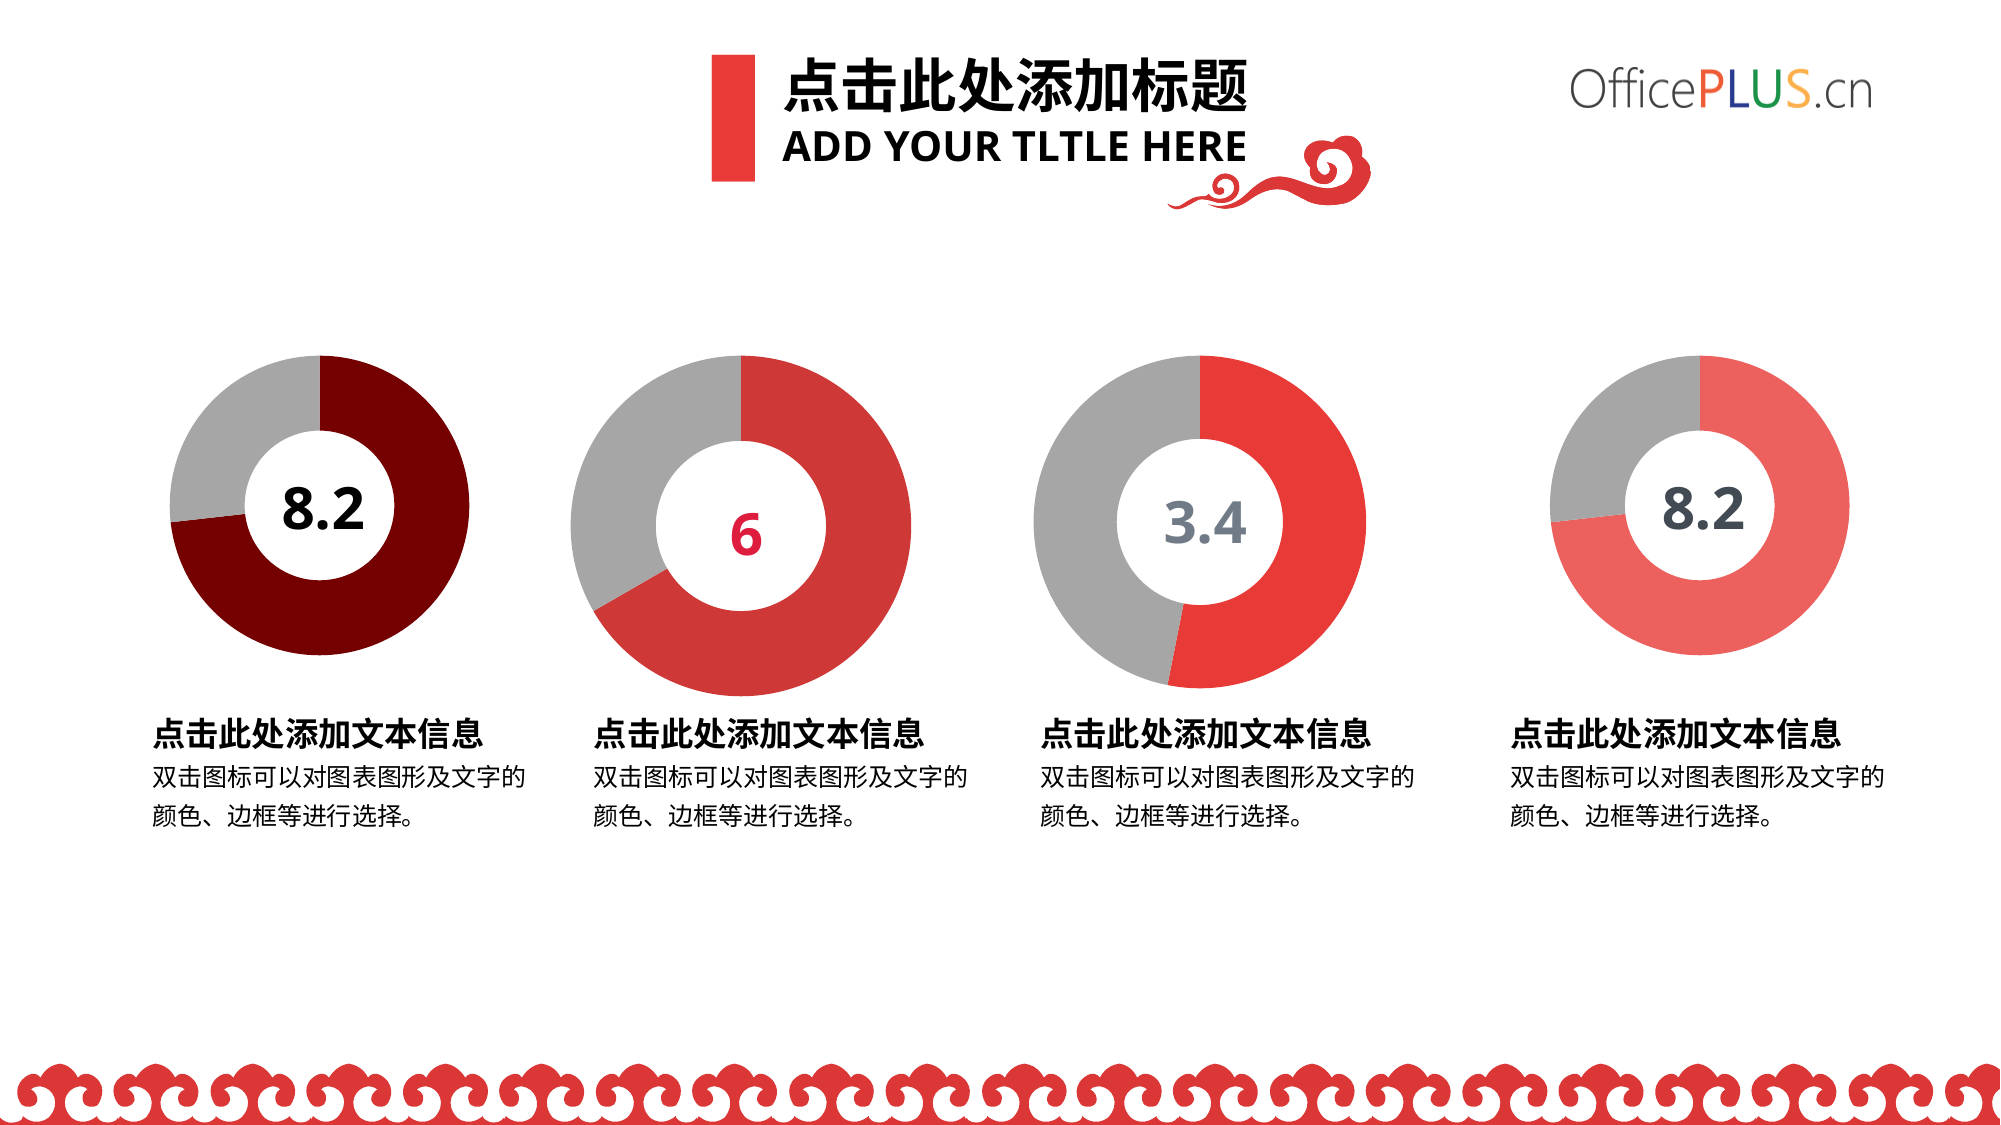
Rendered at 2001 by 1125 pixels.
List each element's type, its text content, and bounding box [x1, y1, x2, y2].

picture [1570, 67, 1871, 108]
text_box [0, 1061, 2000, 1125]
text_box 点击此处添加文本信息 双击图标可以对图表图形及文字的颜色、边框等进行选择。 [137, 704, 546, 838]
text_box 点击此处添加文本信息 双击图标可以对图表图形及文字的颜色、边框等进行选择。 [1495, 704, 1904, 838]
text_box [711, 54, 756, 182]
text_box 点击此处添加标题 ADD YOUR TLTLE HERE [767, 41, 1505, 177]
text_box 点击此处添加文本信息 双击图标可以对图表图形及文字的颜色、边框等进行选择。 [578, 704, 988, 838]
text_box 点击此处添加文本信息 双击图标可以对图表图形及文字的颜色、边框等进行选择。 [1025, 704, 1434, 838]
chart [53, 348, 1966, 704]
picture [1164, 147, 1372, 215]
